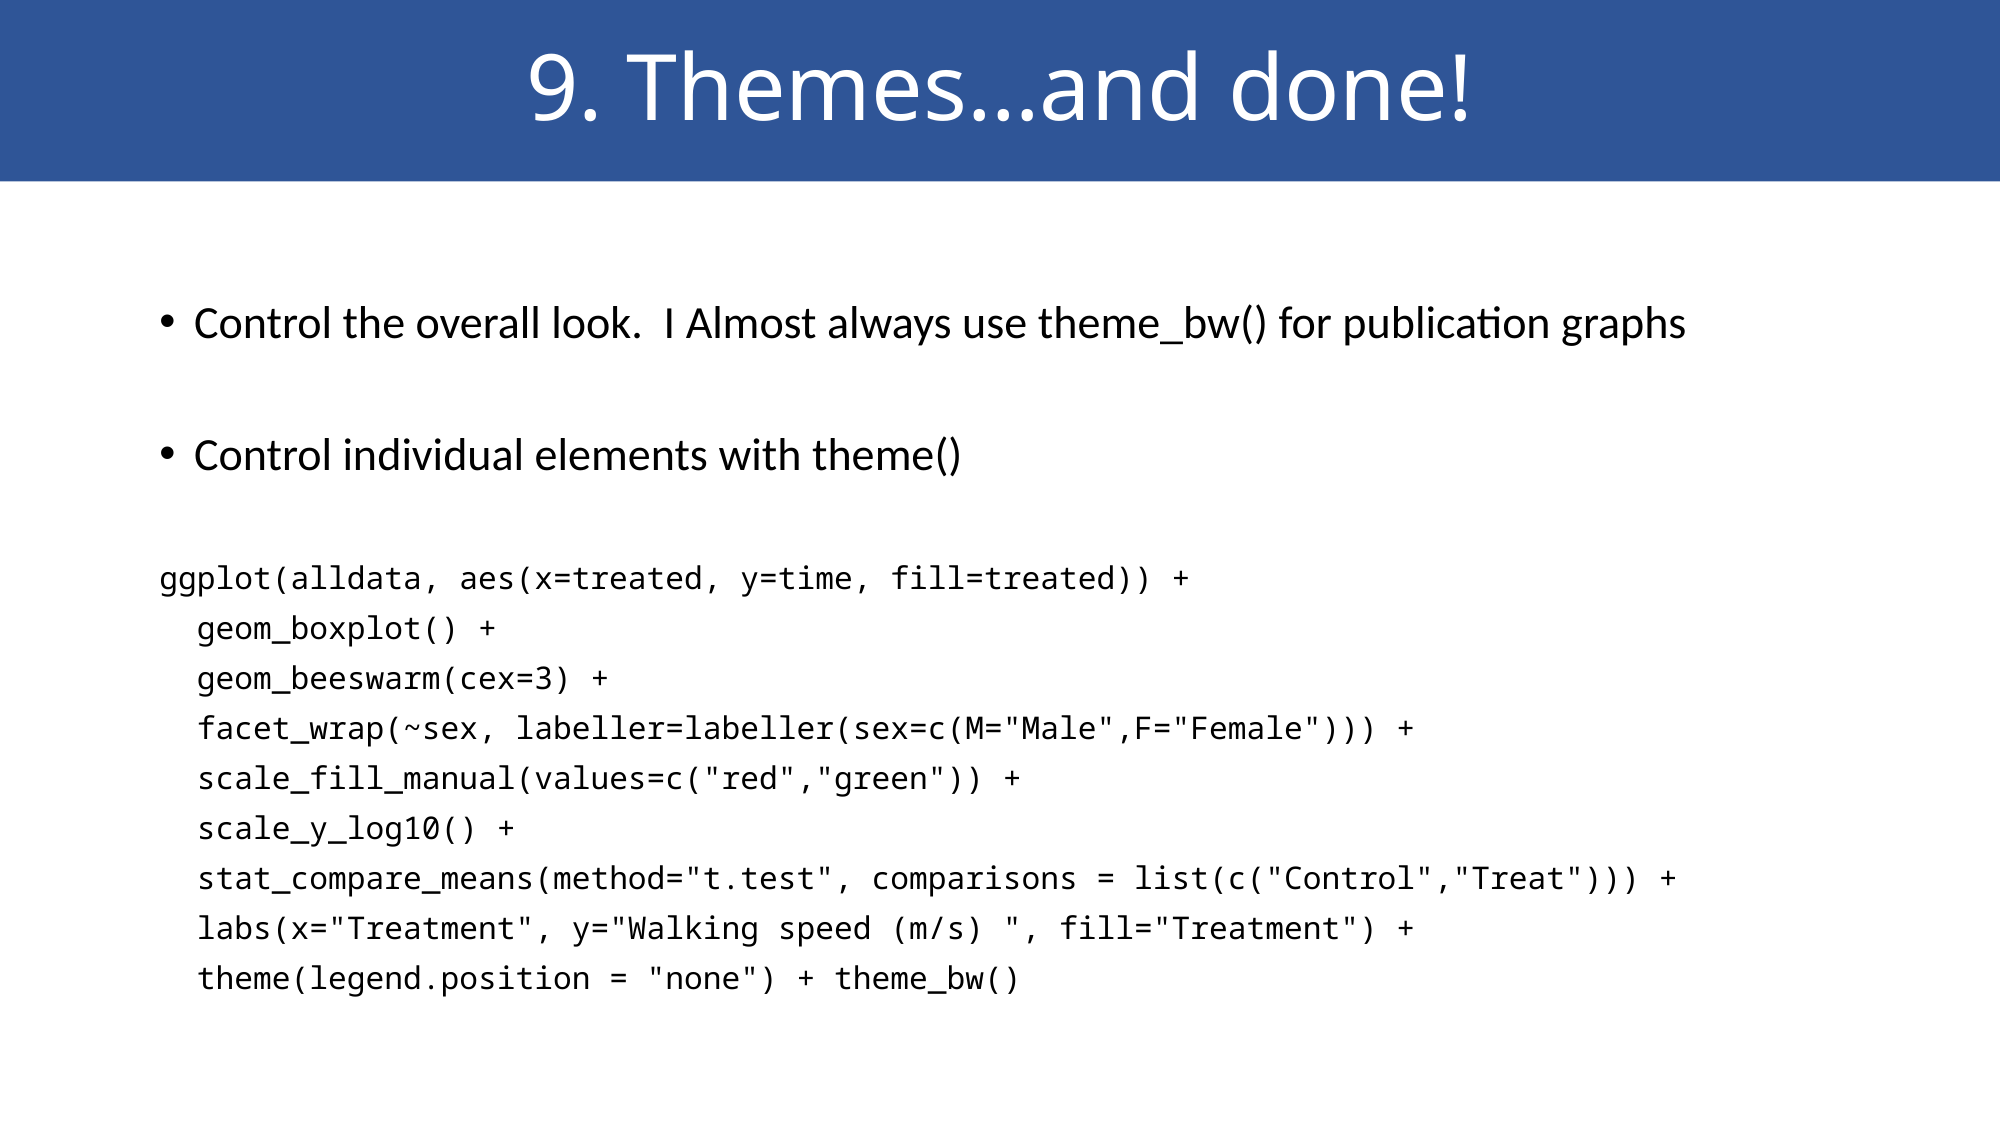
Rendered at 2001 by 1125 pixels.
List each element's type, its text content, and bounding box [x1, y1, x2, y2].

title 9. Themes…and done! [0, 0, 2000, 182]
list Control the overall look. I Almost always use theme_bw() for publication graphs Control individual elements with theme() ggplot(alldata, aes(x=treated, y=time, fill=treated)) + geom_boxplot() + geom_beeswarm(cex=3) + facet_wrap(~sex, labeller=labeller(sex=c(M="Male",F="Female"))) + scale_fill_manual(values=c("red","green")) + scale_y_log10() + stat_compare_means(method="t.test", comparisons = list(c("Control","Treat"))) + labs(x="Treatment", y="Walking speed (m/s) ", fill="Treatment") + theme(legend.position = "none") + theme_bw() [144, 291, 1870, 1005]
